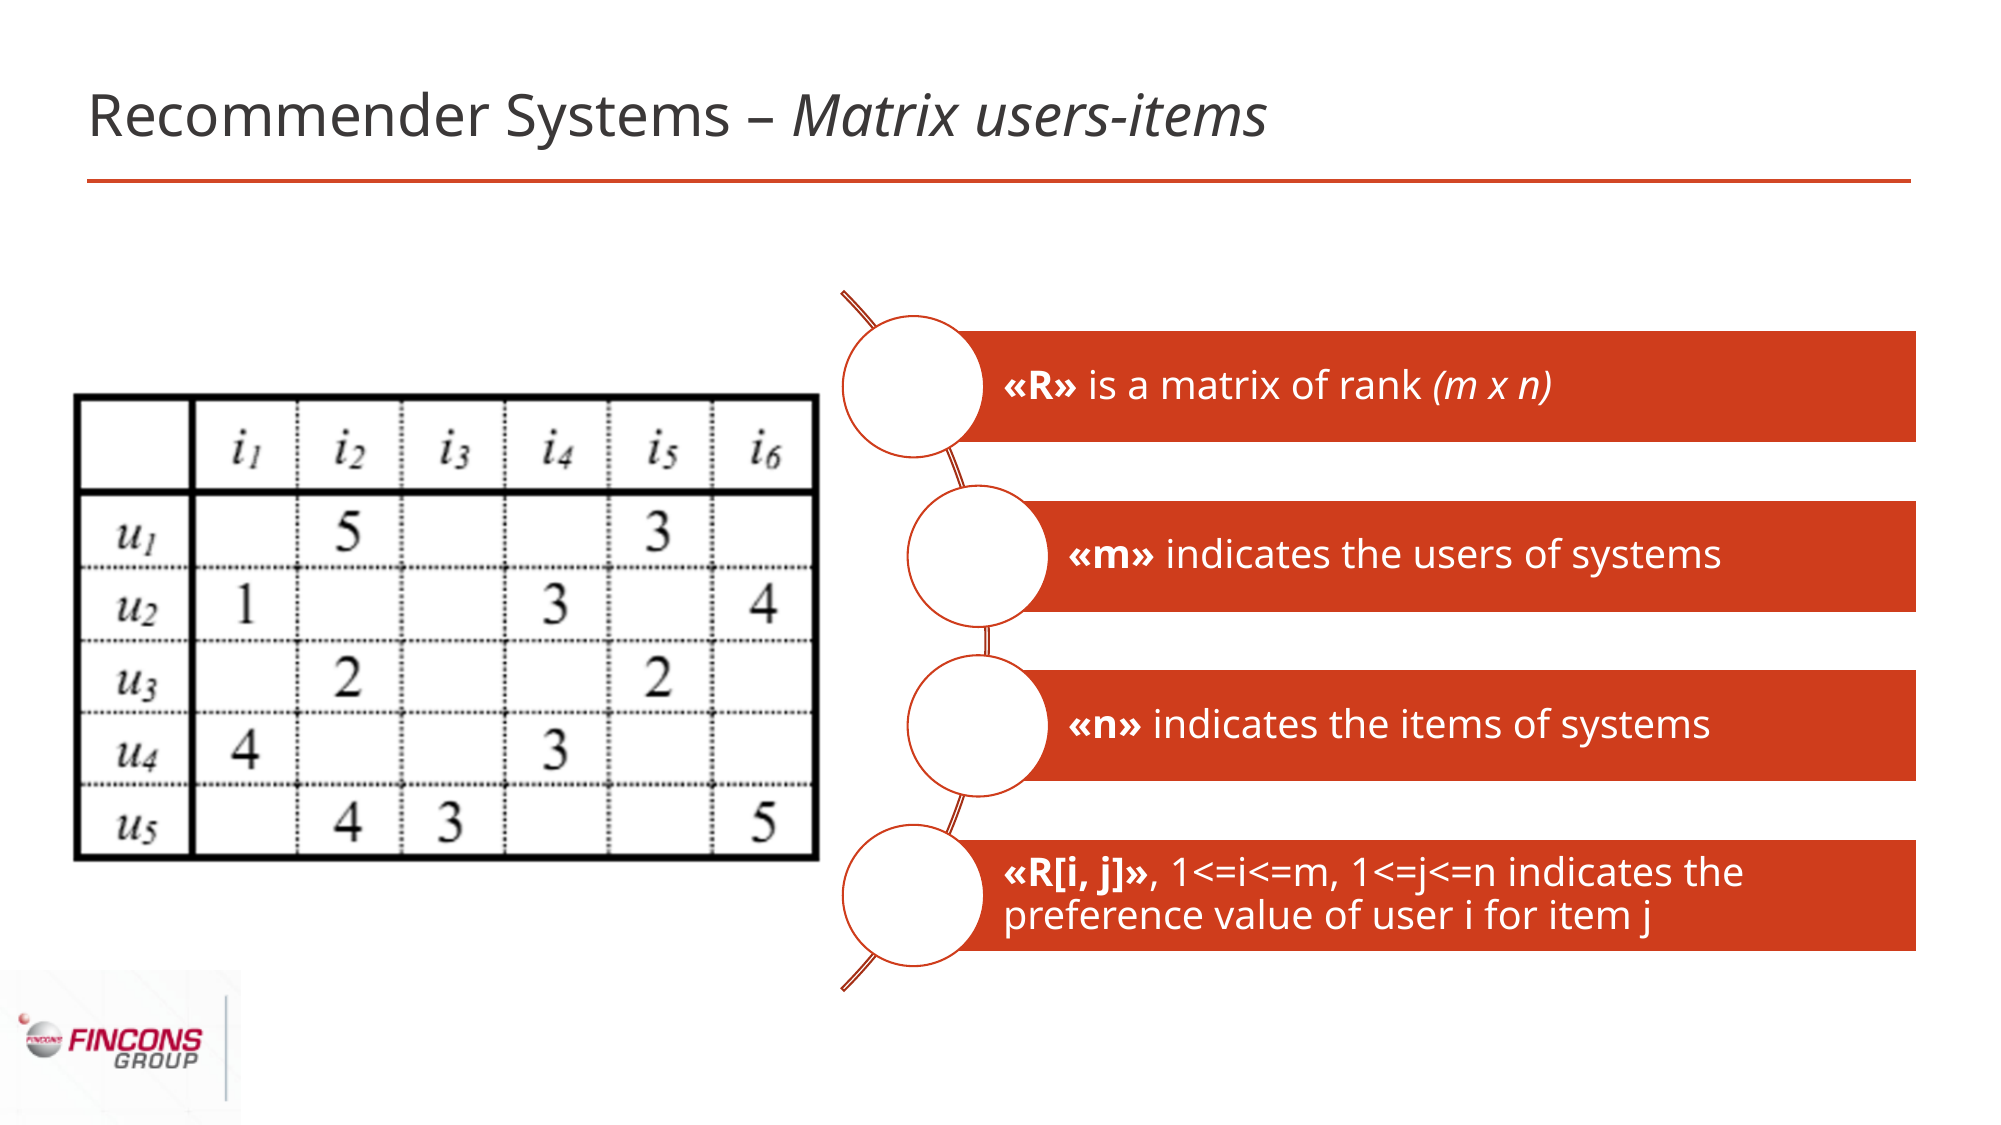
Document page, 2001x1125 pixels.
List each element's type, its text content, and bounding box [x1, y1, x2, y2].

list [72, 392, 821, 863]
picture [0, 970, 241, 1125]
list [830, 273, 1928, 1009]
title Recommender Systems – Matrix users-items [72, 70, 1912, 163]
